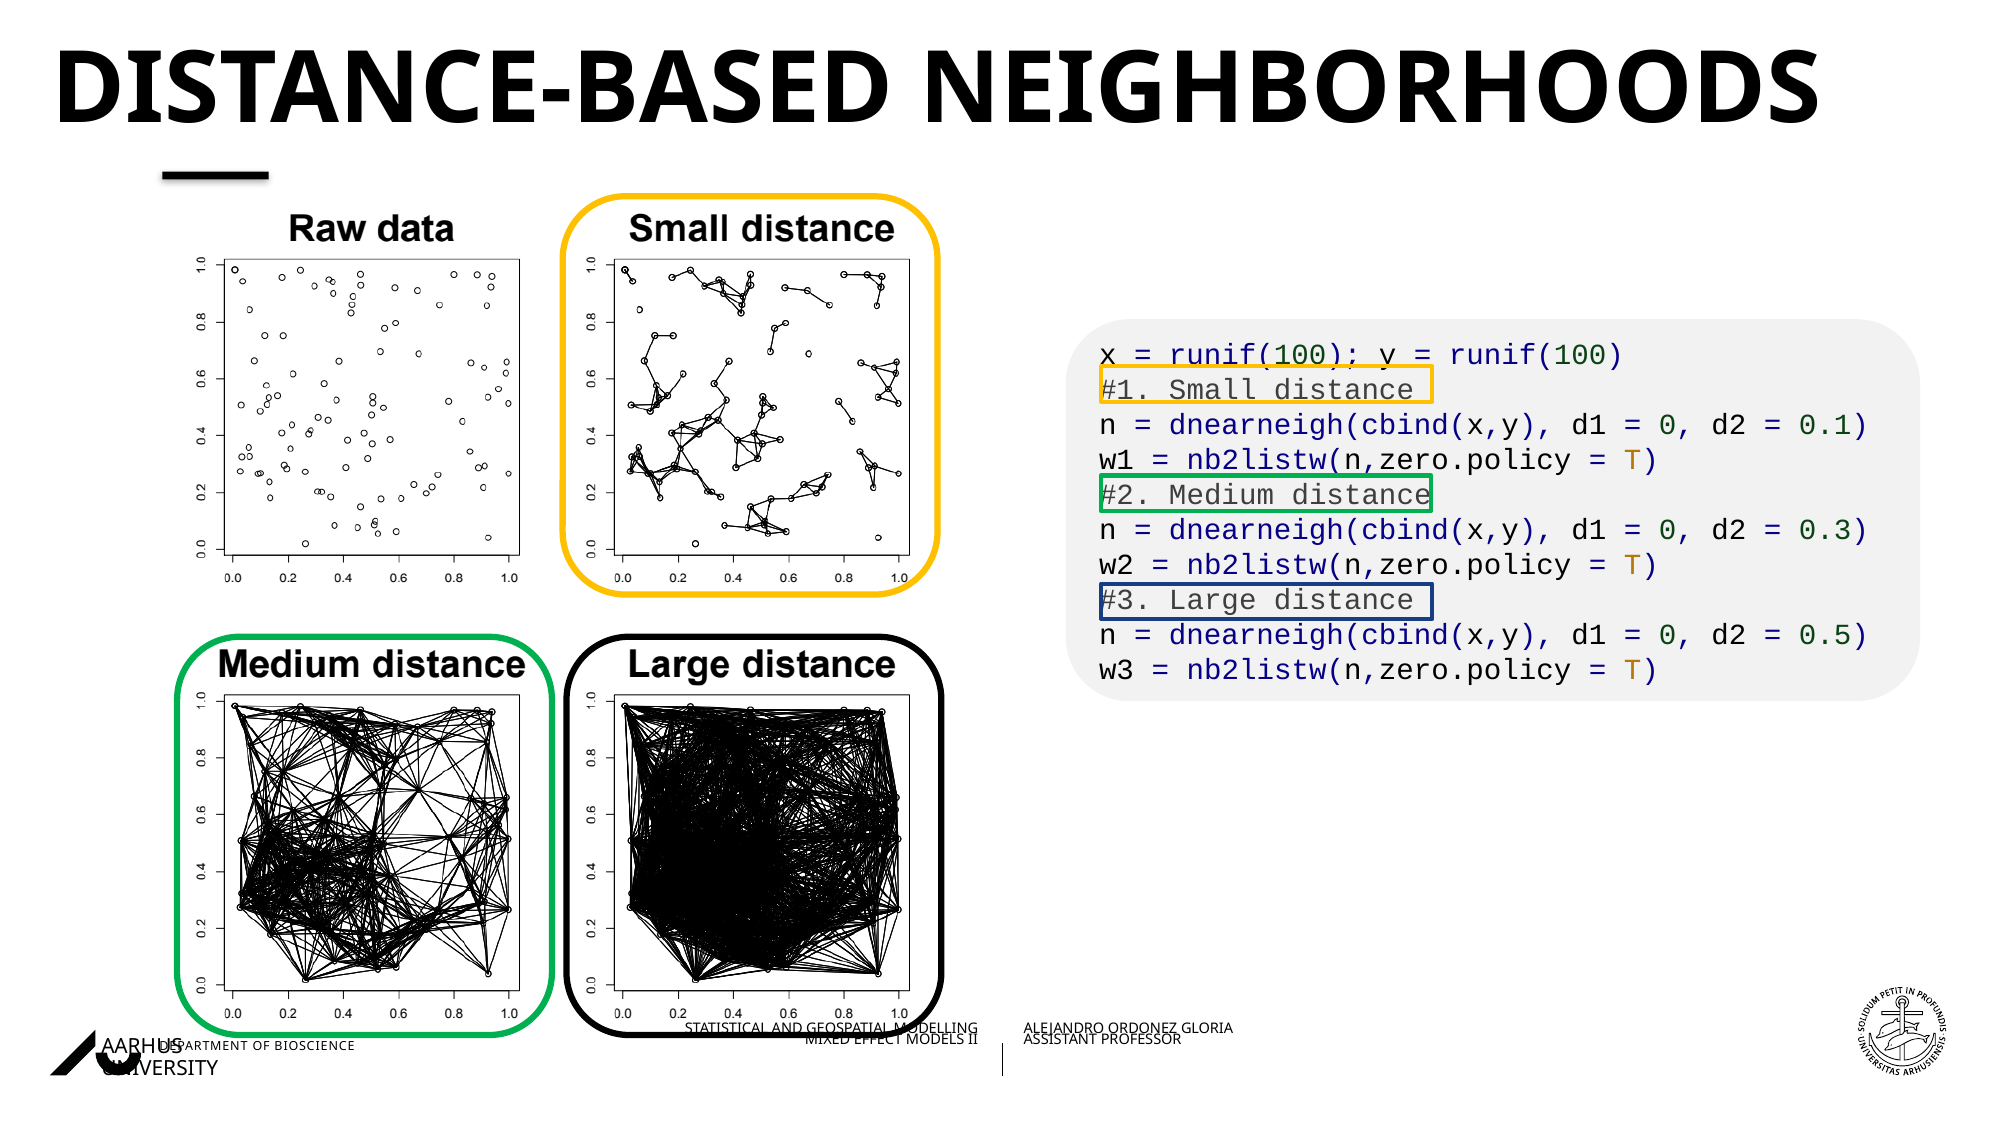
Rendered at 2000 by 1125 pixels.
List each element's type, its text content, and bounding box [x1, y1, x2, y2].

text_box [1101, 366, 1433, 402]
picture [161, 195, 939, 1067]
text_box [1101, 583, 1433, 620]
title Distance-based neighborhoods [51, 37, 1948, 162]
text_box [1100, 475, 1432, 511]
text_box x = runif(100); y = runif(100) #1. Small distance n = dnearneigh(cbind(x,y), d1 = 0, d2 = 0.1) w1 = nb2listw(n,zero.policy = T) #2. Medium distance n = dnearneigh(cbind(x,y), d1 = 0, d2 = 0.3) w2 = nb2listw(n,zero.policy = T) #3. Large distance n = dnearneigh(cbind(x,y), d1 = 0, d2 = 0.5) w3 = nb2listw(n,zero.policy = T) [1063, 317, 1923, 704]
